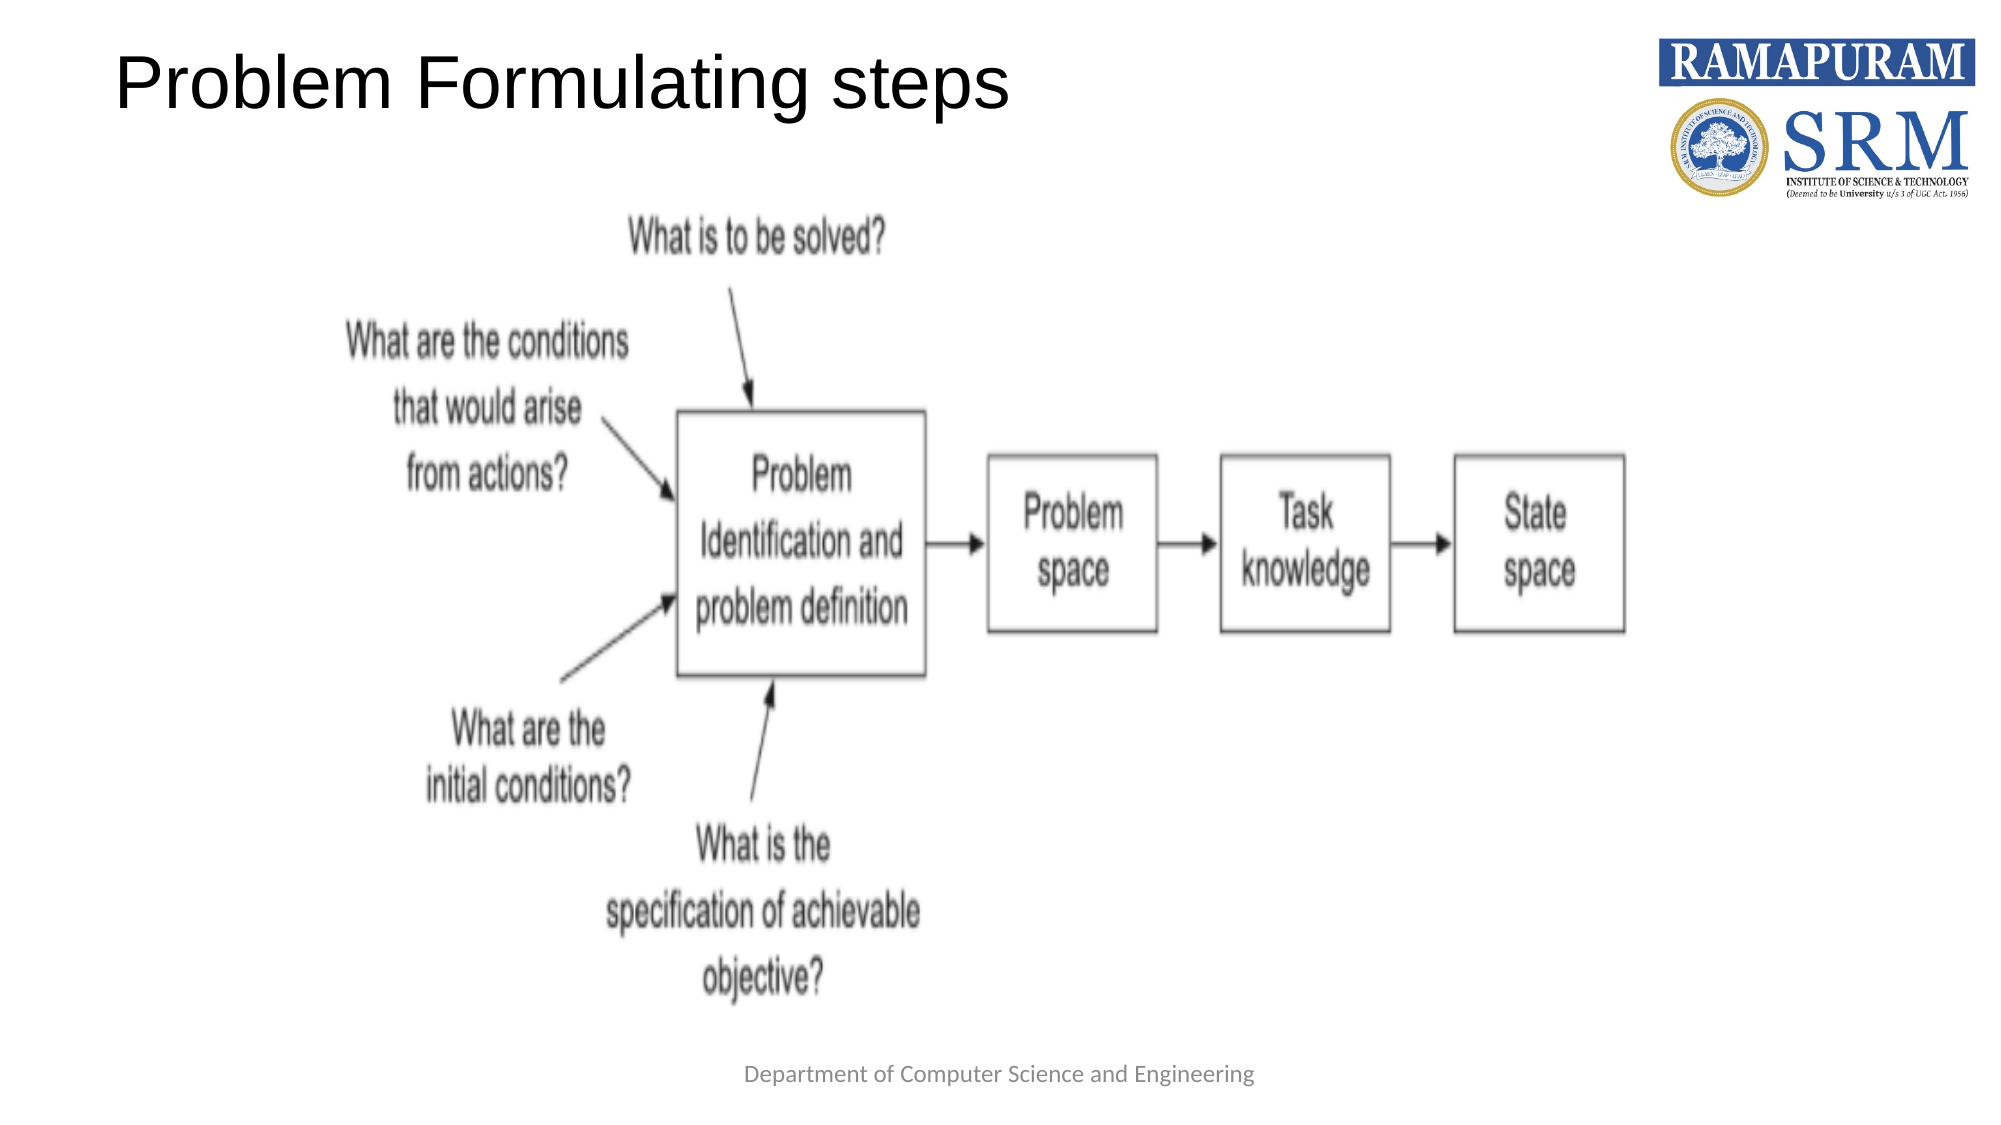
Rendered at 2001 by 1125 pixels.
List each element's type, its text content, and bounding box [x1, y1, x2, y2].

title Problem Formulating steps [99, 31, 1656, 127]
picture [1656, 31, 1978, 222]
footer Department of Computer Science and Engineering [662, 1042, 1338, 1103]
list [285, 154, 1663, 1020]
